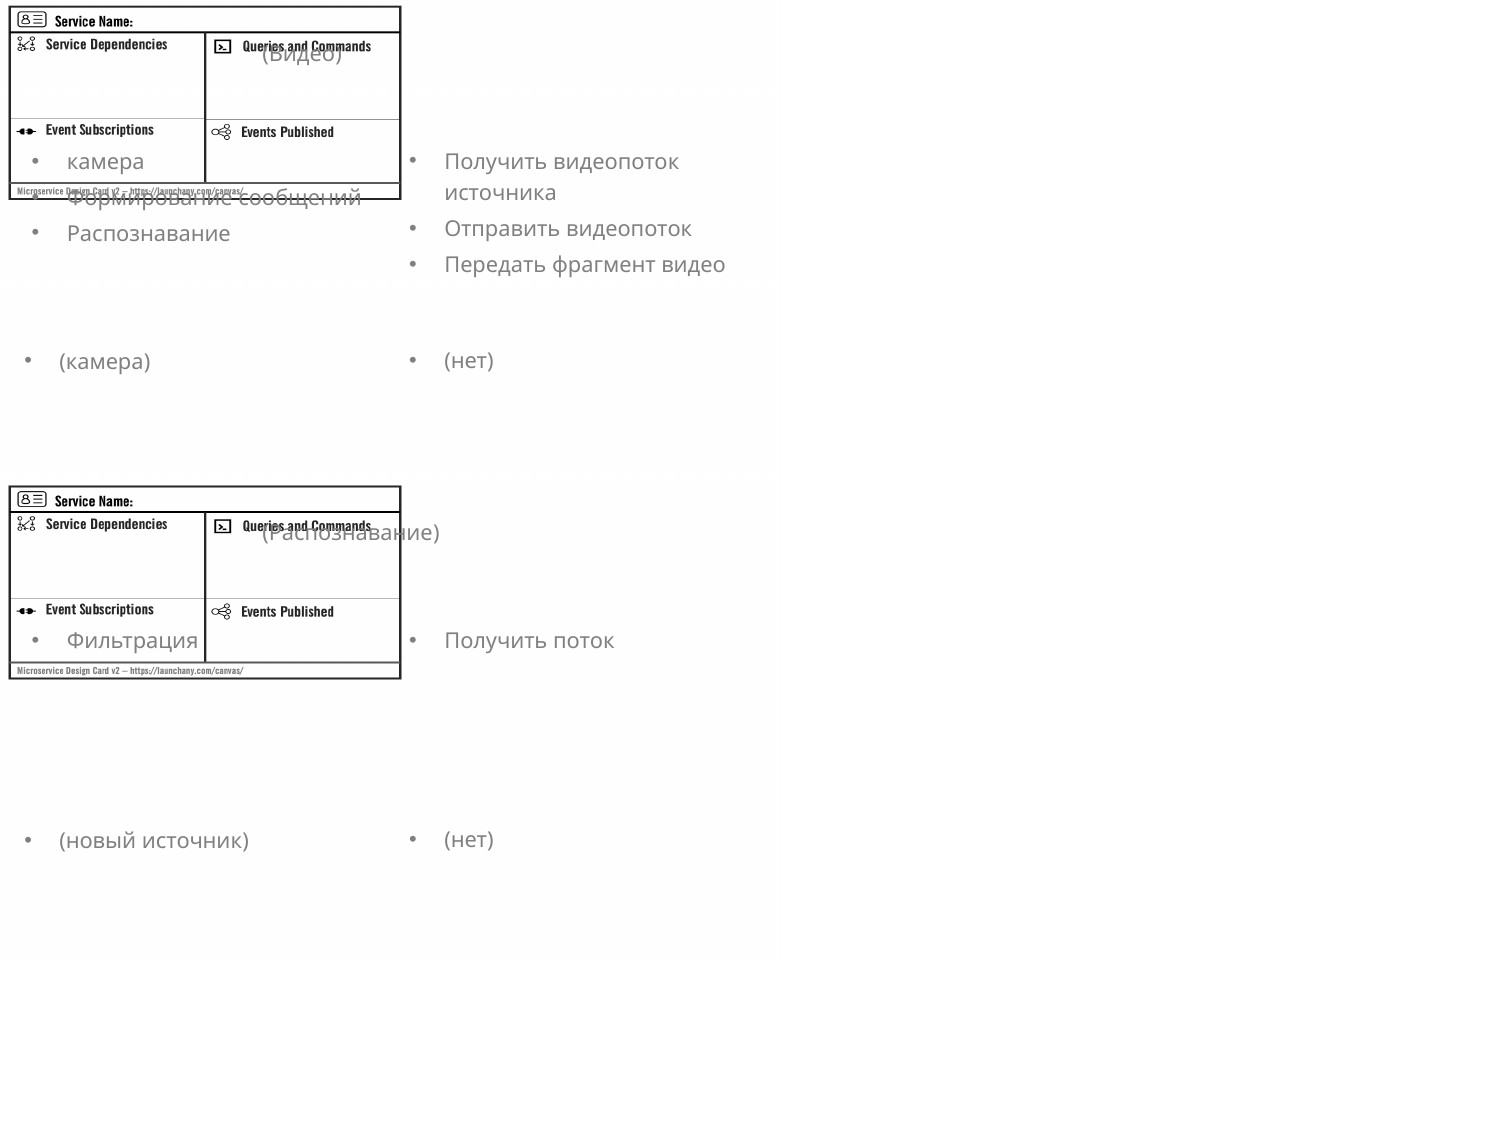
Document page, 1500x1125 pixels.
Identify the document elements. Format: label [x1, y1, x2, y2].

picture [1, 0, 783, 959]
